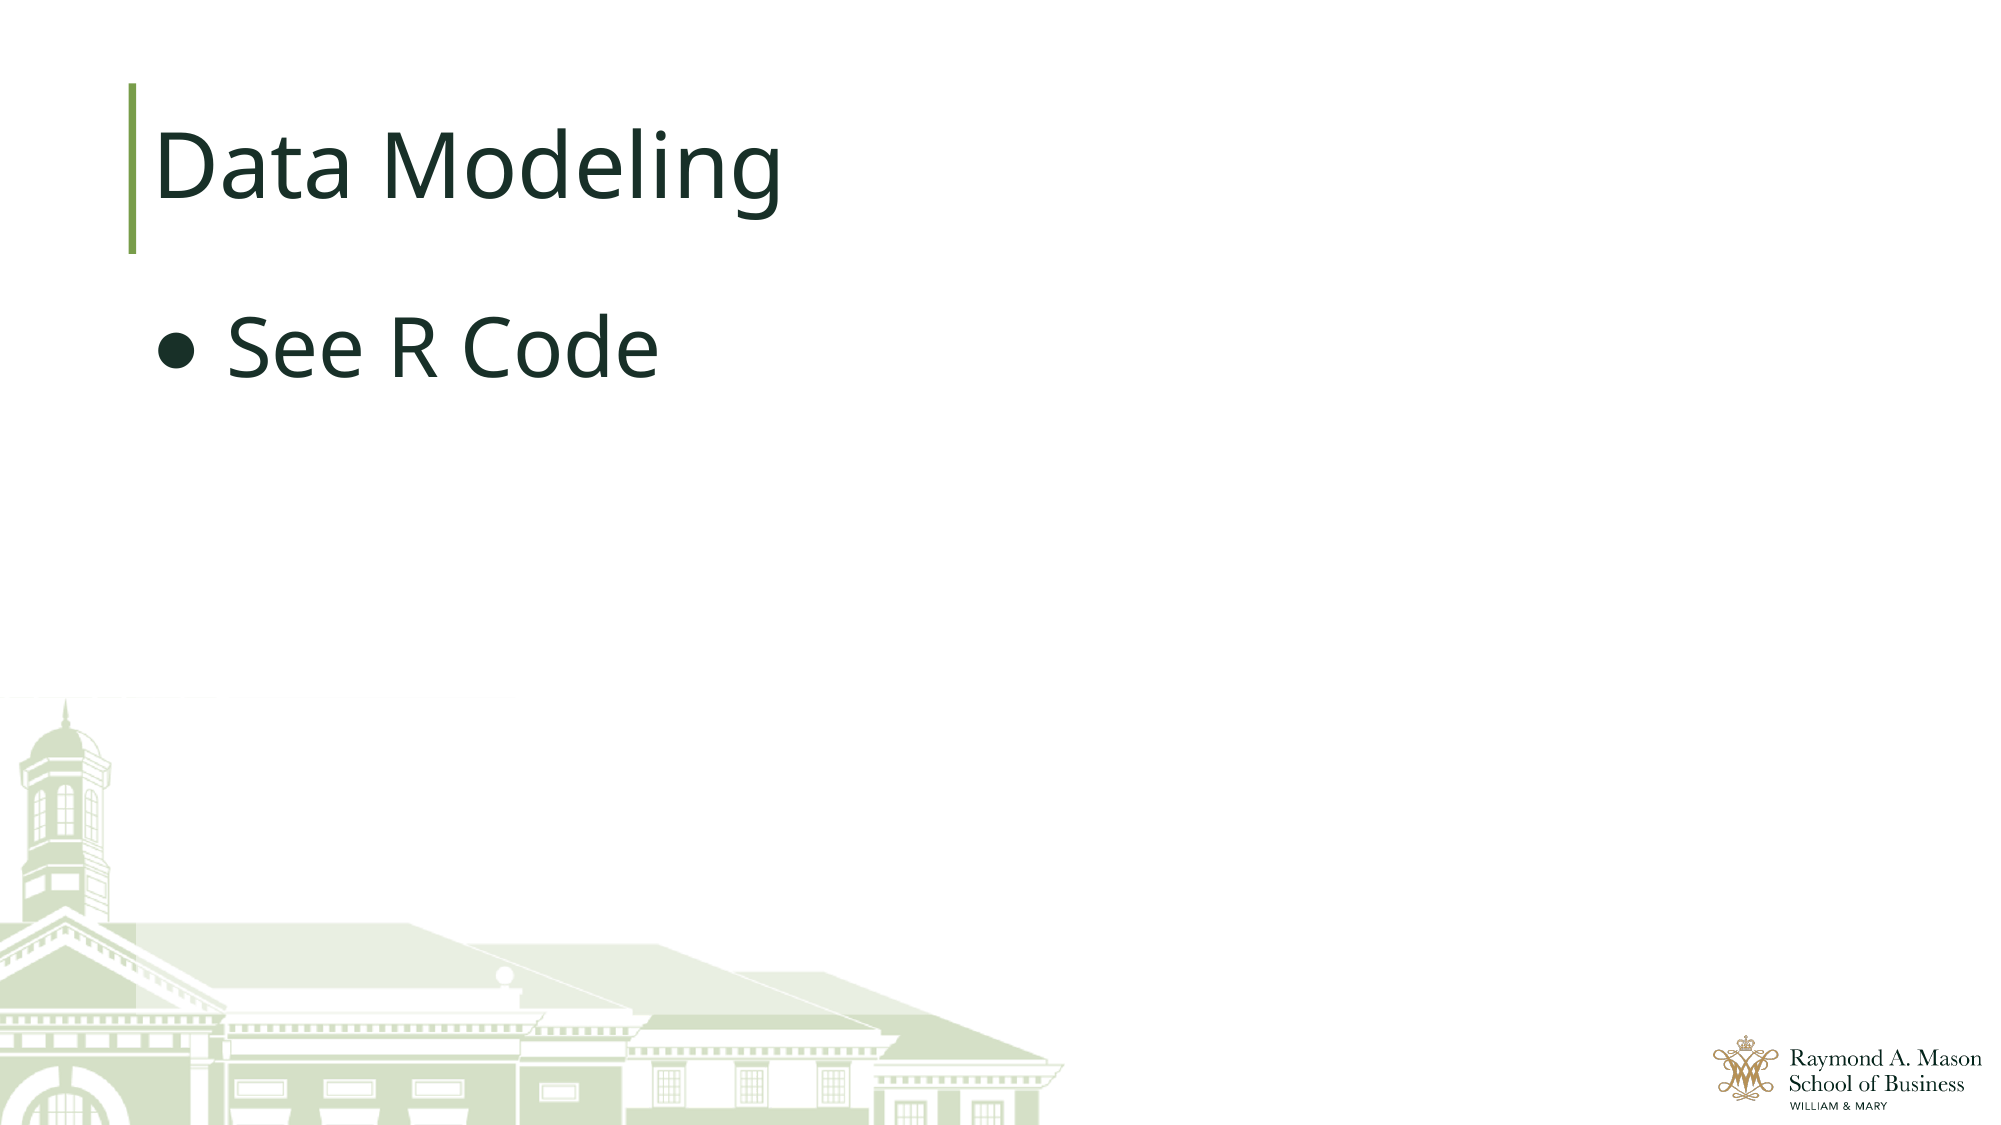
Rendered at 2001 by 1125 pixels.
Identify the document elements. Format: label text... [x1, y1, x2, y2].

picture [0, 697, 1065, 1125]
picture [1713, 1035, 1982, 1110]
list See R Code [136, 298, 1863, 1015]
title Data Modeling [137, 59, 1863, 278]
